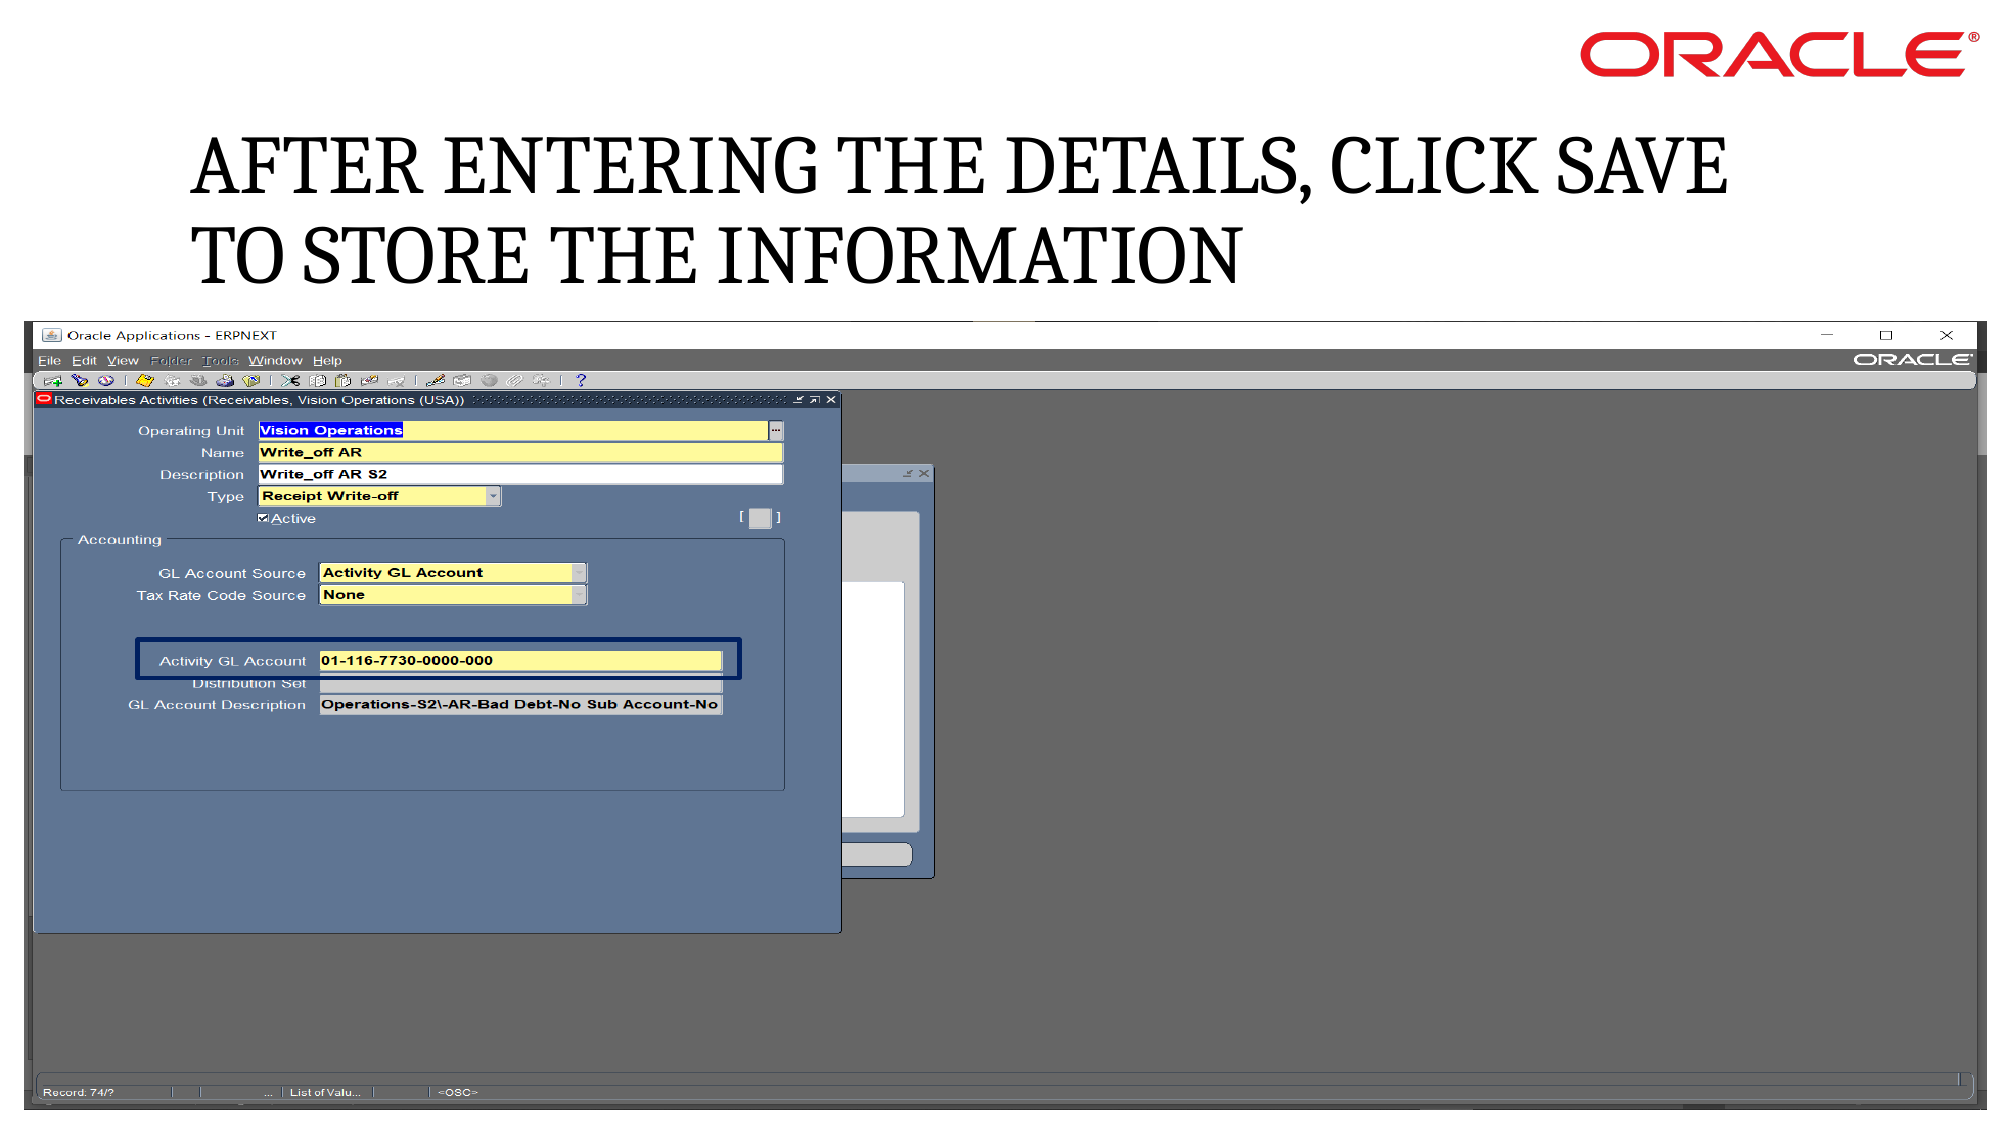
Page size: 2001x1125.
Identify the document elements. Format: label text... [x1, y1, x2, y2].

picture [1558, 3, 2001, 105]
picture [24, 321, 1986, 1110]
title After entering the details, click Save to store the information [175, 79, 1826, 320]
